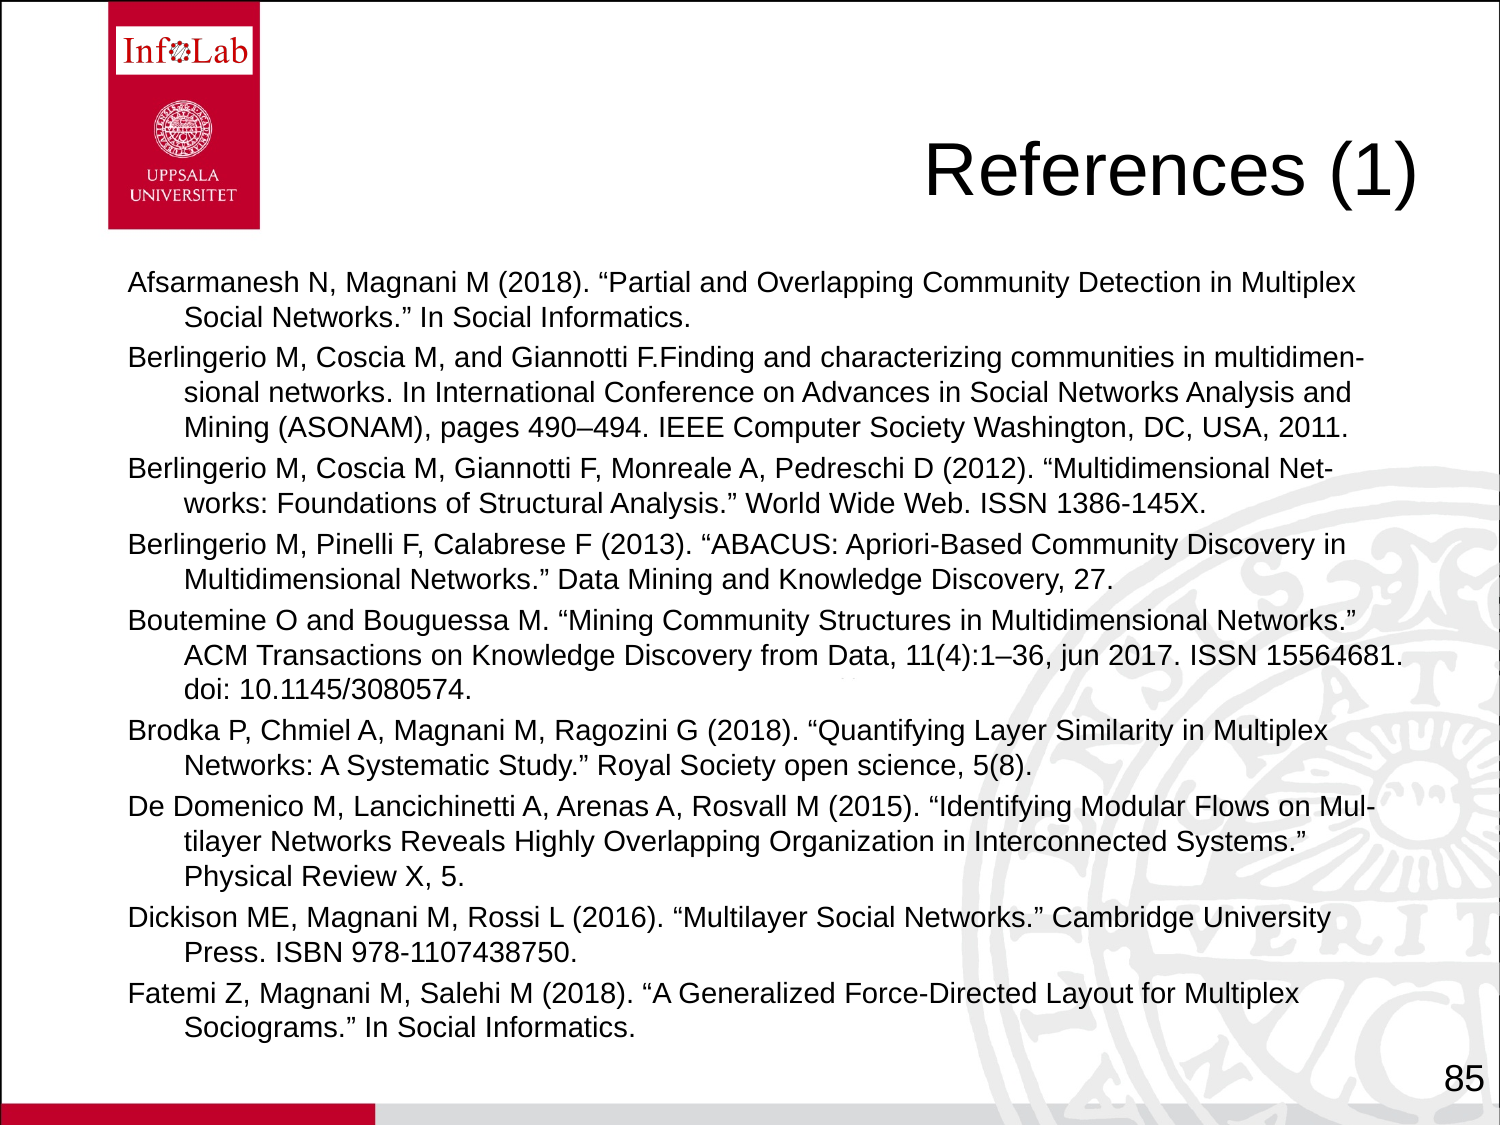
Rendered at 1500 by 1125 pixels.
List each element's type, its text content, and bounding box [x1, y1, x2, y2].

list Afsarmanesh N, Magnani M (2018). “Partial and Overlapping Community Detection in Multiplex Social Networks.” In Social Informatics. Berlingerio M, Coscia M, and Giannotti F.Finding and characterizing communities in multidimen- sional networks. In International Conference on Advances in Social Networks Analysis and Mining (ASONAM), pages 490–494. IEEE Computer Society Washington, DC, USA, 2011. Berlingerio M, Coscia M, Giannotti F, Monreale A, Pedreschi D (2012). “Multidimensional Net- works: Foundations of Structural Analysis.” World Wide Web. ISSN 1386-145X. Berlingerio M, Pinelli F, Calabrese F (2013). “ABACUS: Apriori-Based Community Discovery in Multidimensional Networks.” Data Mining and Knowledge Discovery, 27. Boutemine O and Bouguessa M. “Mining Community Structures in Multidimensional Networks.” ACM Transactions on Knowledge Discovery from Data, 11(4):1–36, jun 2017. ISSN 15564681. doi: 10.1145/3080574. Brodka P, Chmiel A, Magnani M, Ragozini G (2018). “Quantifying Layer Similarity in Multiplex Networks: A Systematic Study.” Royal Society open science, 5(8). De Domenico M, Lancichinetti A, Arenas A, Rosvall M (2015). “Identifying Modular Flows on Mul- tilayer Networks Reveals Highly Overlapping Organization in Interconnected Systems.” Physical Review X, 5. Dickison ME, Magnani M, Rossi L (2016). “Multilayer Social Networks.” Cambridge University Press. ISBN 978-1107438750. Fatemi Z, Magnani M, Salehi M (2018). “A Generalized Force-Directed Layout for Multiplex Sociograms.” In Social Informatics. [112, 255, 1436, 1047]
picture [0, 0, 1500, 1125]
title References (1) [289, 99, 1436, 232]
